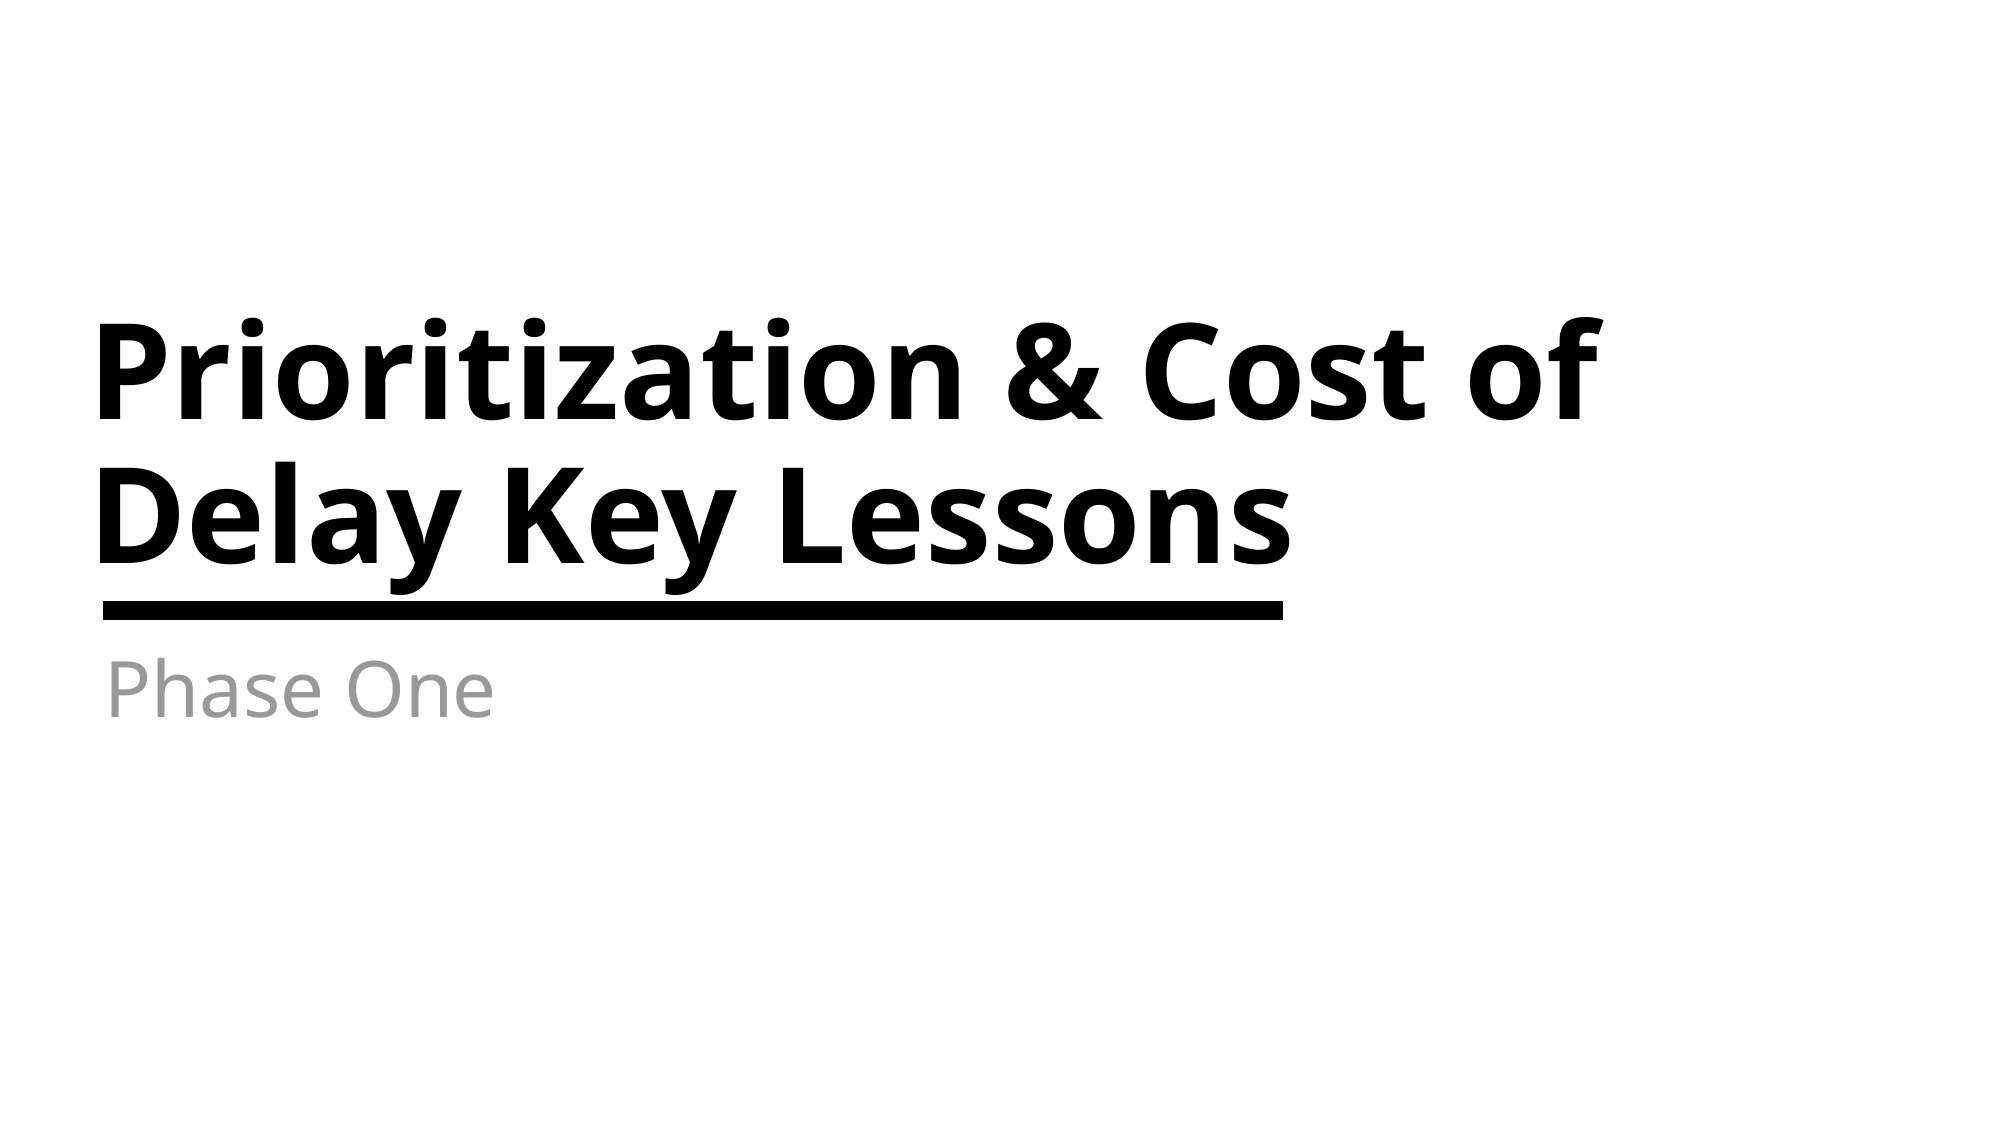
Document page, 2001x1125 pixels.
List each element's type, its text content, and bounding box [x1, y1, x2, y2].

title Prioritization & Cost of Delay Key Lessons [68, 409, 1647, 613]
subtitle Phase One [84, 619, 1949, 794]
